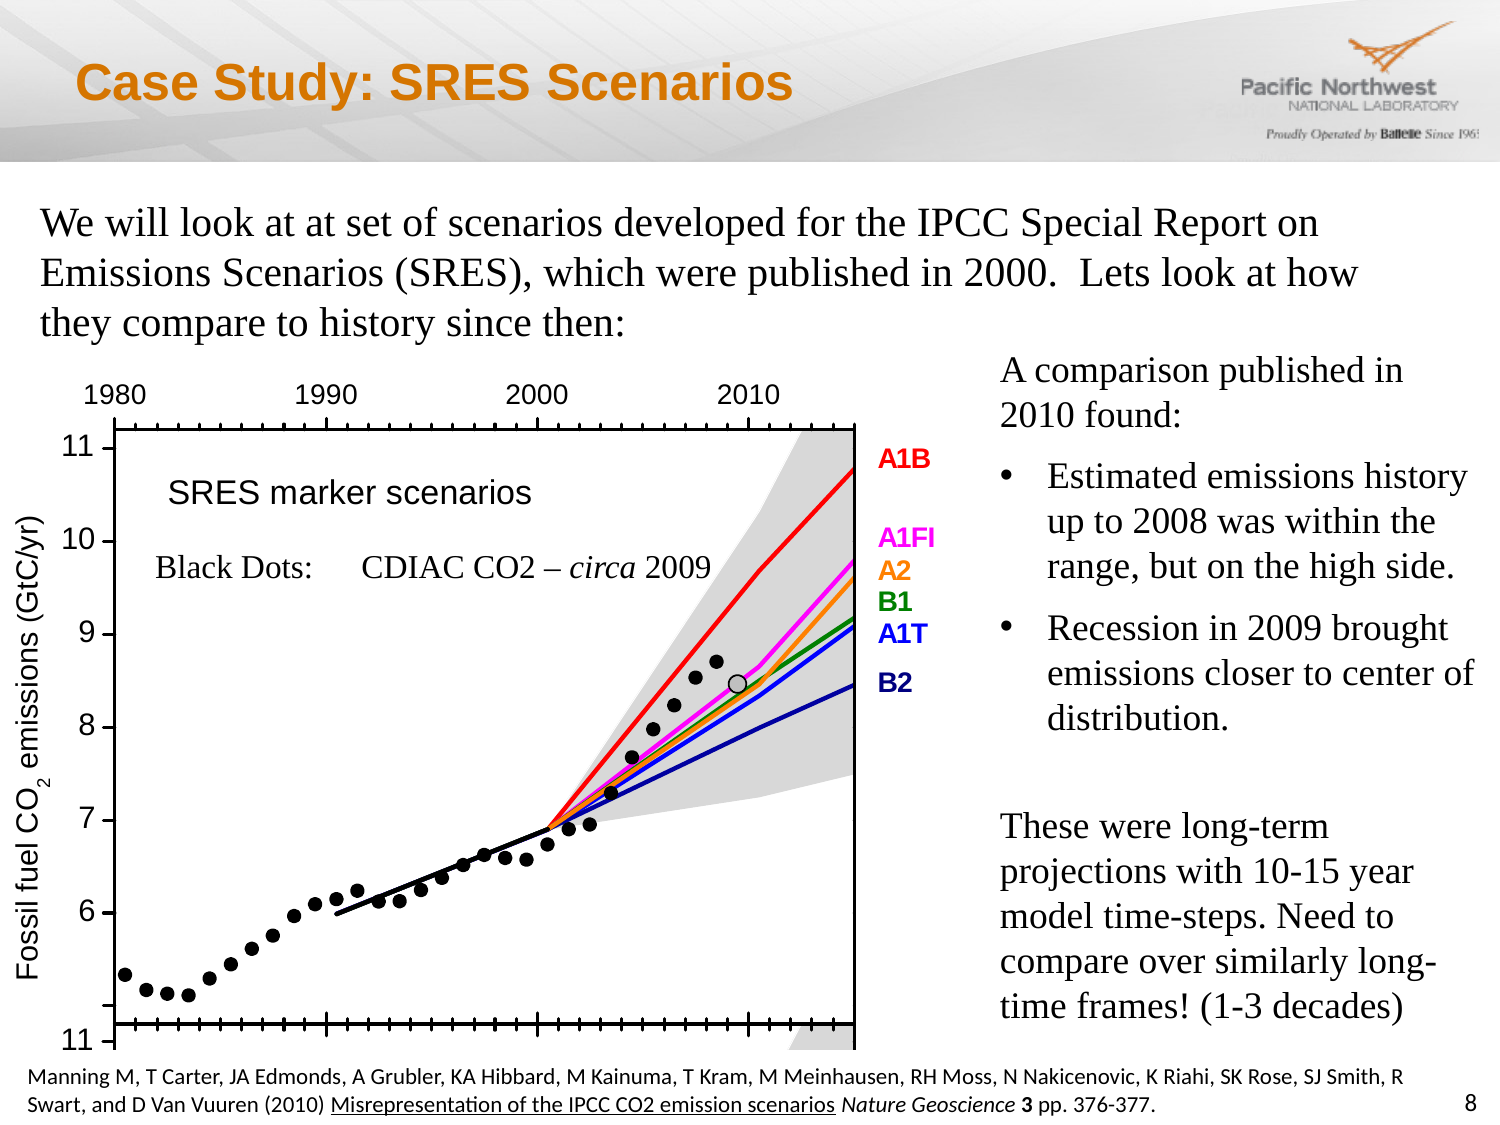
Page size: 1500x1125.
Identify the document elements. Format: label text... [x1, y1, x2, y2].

text_box We will look at at set of scenarios developed for the IPCC Special Report on Emissions Scenarios (SRES), which were published in 2000. Lets look at how they compare to history since then: [24, 187, 1425, 337]
picture [0, 337, 1088, 1051]
picture [0, 0, 1500, 161]
text_box A comparison published in 2010 found: Estimated emissions history up to 2008 was within the range, but on the high side. Recession in 2009 brought emissions closer to center of distribution. These were long-term projections with 10-15 year model time-steps. Need to compare over similarly long-time frames! (1-3 decades) [1089, 337, 1498, 1034]
text_box Manning M, T Carter, JA Edmonds, A Grubler, KA Hibbard, M Kainuma, T Kram, M Meinhausen, RH Moss, N Nakicenovic, K Riahi, SK Rose, SJ Smith, R Swart, and D Van Vuuren (2010) Misrepresentation of the IPCC CO2 emission scenarios Nature Geoscience 3 pp. 376-377. [12, 1054, 1425, 1124]
title Case Study: SRES Scenarios [75, 47, 1163, 112]
